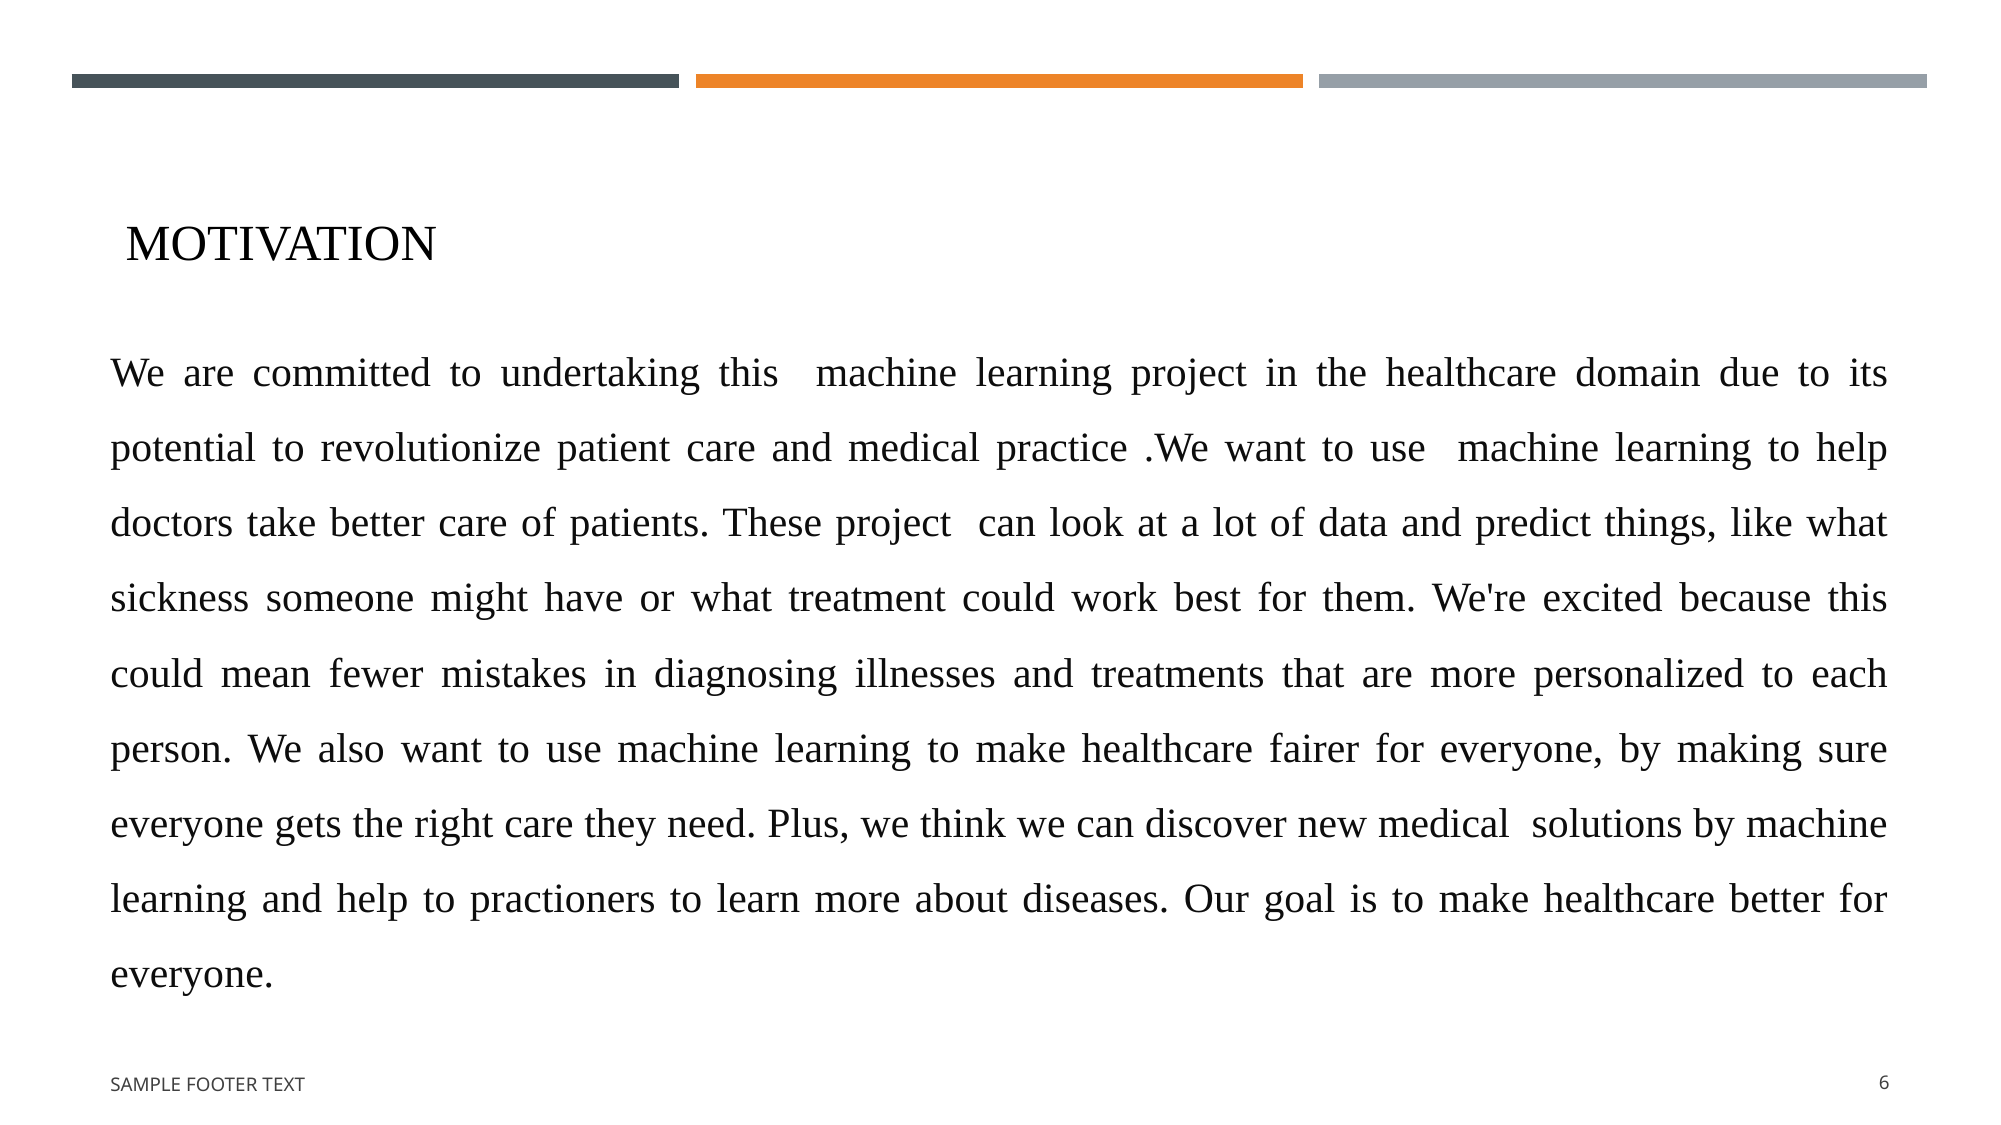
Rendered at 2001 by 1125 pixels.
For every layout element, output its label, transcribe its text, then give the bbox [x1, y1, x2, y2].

title MOTIVATION [110, 202, 1905, 279]
list We are committed to undertaking this machine learning project in the healthcare domain due to its potential to revolutionize patient care and medical practice .We want to use machine learning to help doctors take better care of patients. These project can look at a lot of data and predict things, like what sickness someone might have or what treatment could work best for them. We're excited because this could mean fewer mistakes in diagnosing illnesses and treatments that are more personalized to each person. We also want to use machine learning to make healthcare fairer for everyone, by making sure everyone gets the right care they need. Plus, we think we can discover new medical solutions by machine learning and help to practioners to learn more about diseases. Our goal is to make healthcare better for everyone. [95, 312, 1905, 1114]
